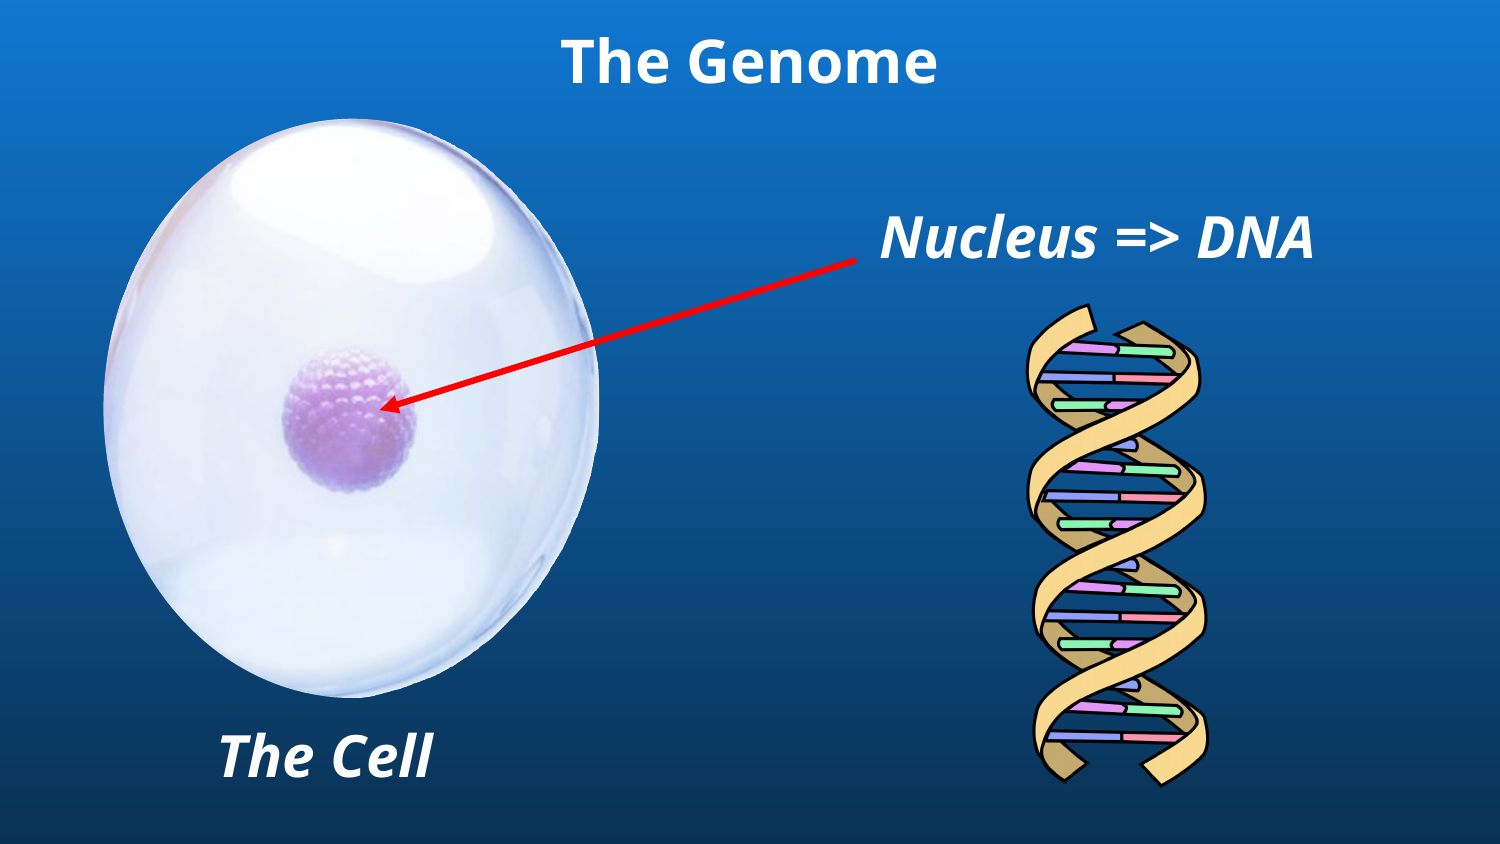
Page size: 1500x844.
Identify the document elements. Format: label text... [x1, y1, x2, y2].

picture [1007, 285, 1228, 805]
title Nucleus => DNA [797, 93, 1414, 286]
title The Cell [132, 707, 518, 805]
title The Genome [0, 0, 1500, 111]
picture [103, 118, 603, 699]
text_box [379, 259, 857, 411]
